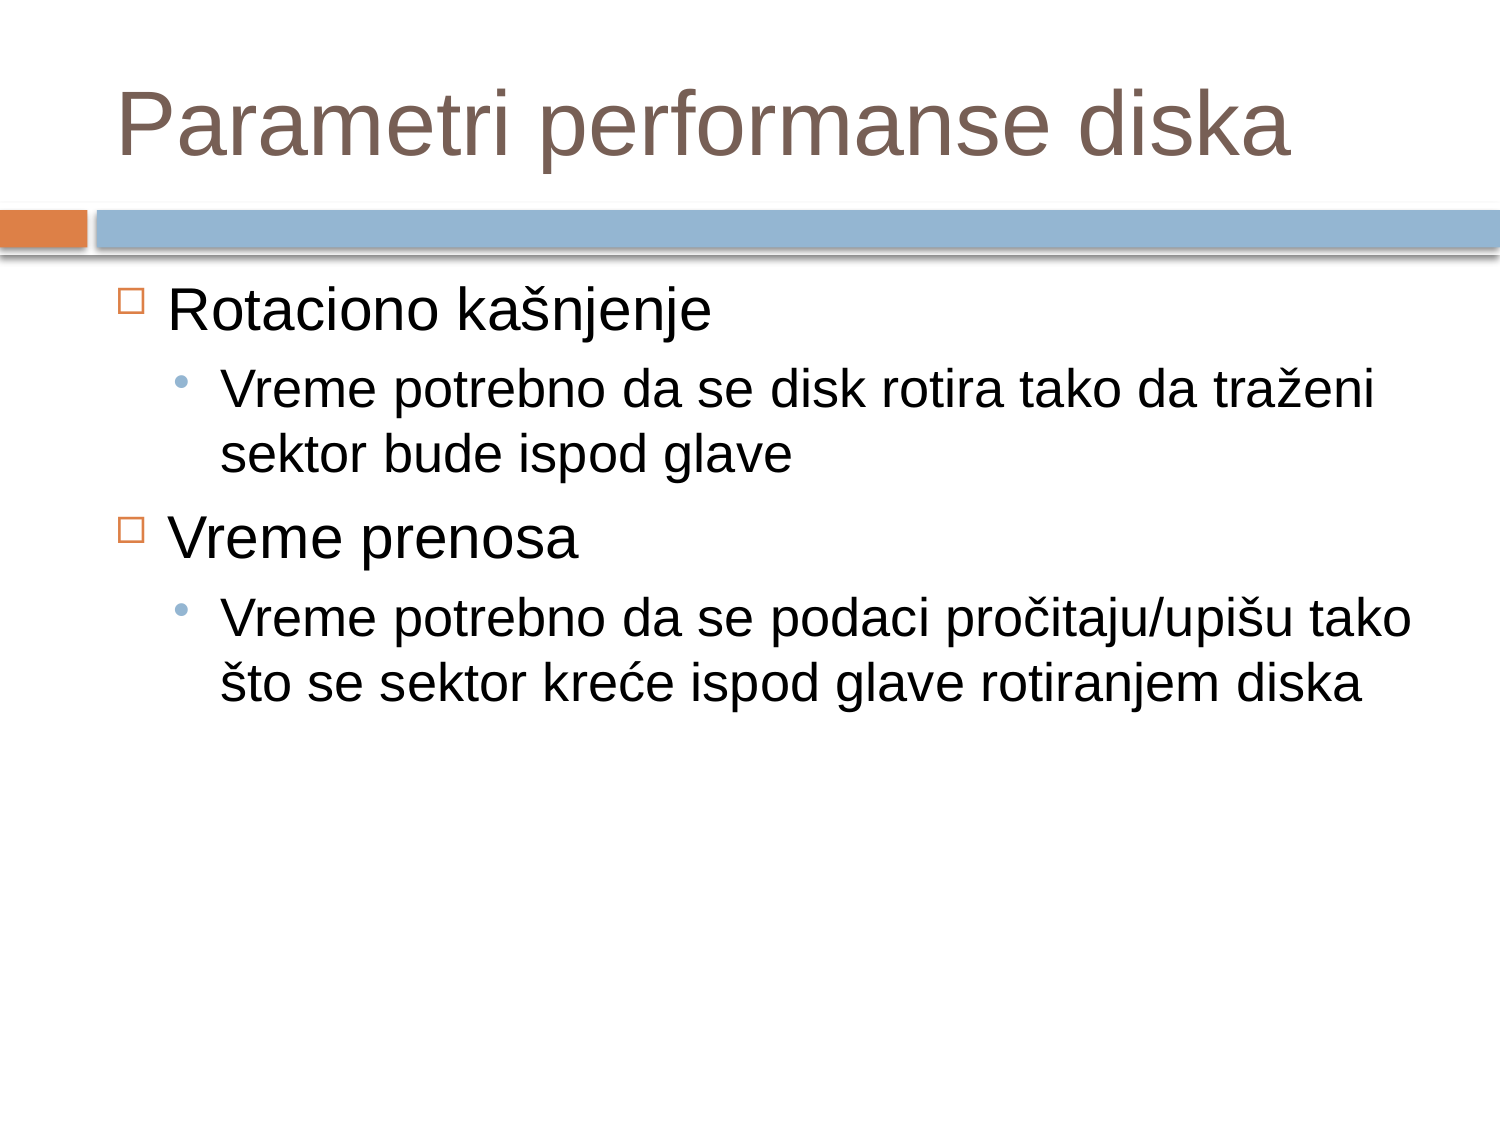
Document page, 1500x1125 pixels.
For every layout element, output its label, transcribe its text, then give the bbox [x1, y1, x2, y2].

title Parametri performanse diska [100, 37, 1438, 200]
list Rotaciono kašnjenje Vreme potrebno da se disk rotira tako da traženi sektor bude ispod glave Vreme prenosa Vreme potrebno da se podaci pročitaju/upišu tako što se sektor kreće ispod glave rotiranjem diska [100, 262, 1438, 1000]
